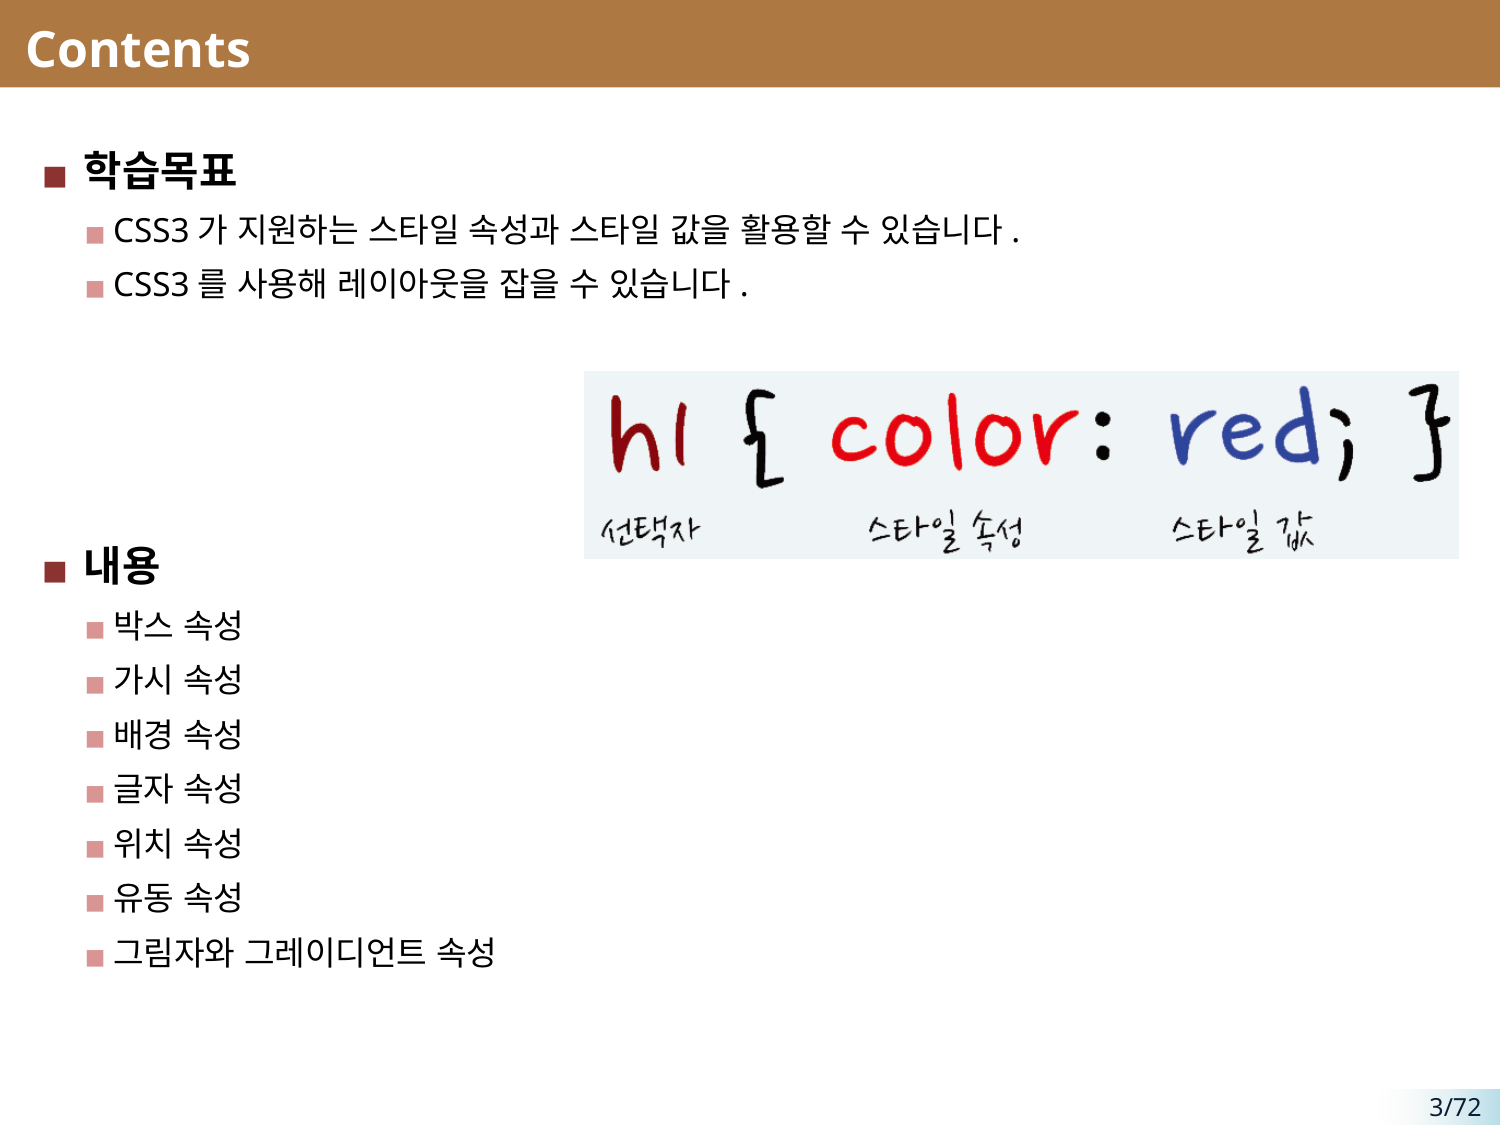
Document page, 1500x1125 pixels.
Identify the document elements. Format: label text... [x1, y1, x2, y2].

picture [584, 371, 1459, 559]
title Contents [10, 8, 1288, 87]
list 학습목표 CSS3가 지원하는 스타일 속성과 스타일 값을 활용할 수 있습니다. CSS3를 사용해 레이아웃을 잡을 수 있습니다. 내용 박스 속성 가시 속성 배경 속성 글자 속성 위치 속성 유동 속성 그림자와 그레이디언트 속성 [10, 126, 1481, 1057]
